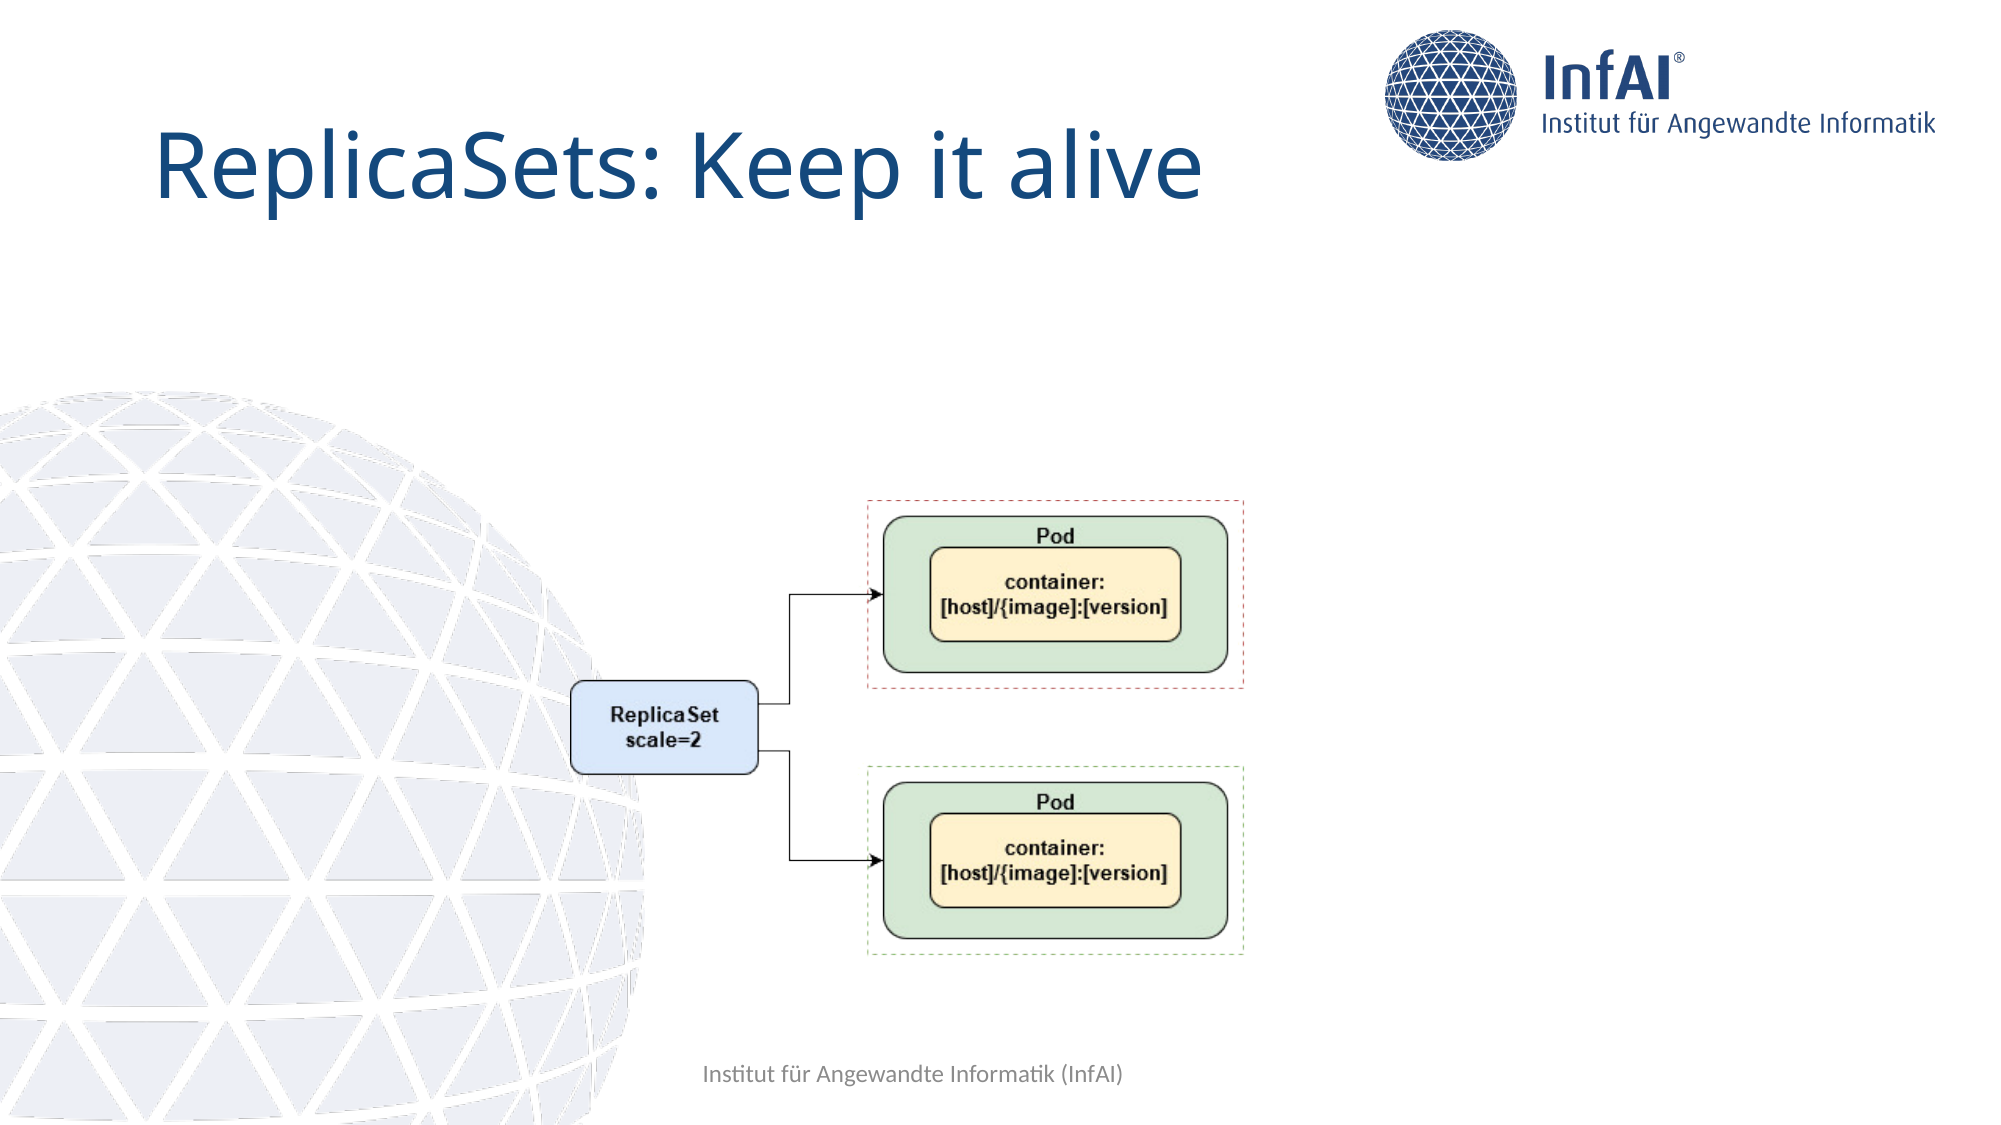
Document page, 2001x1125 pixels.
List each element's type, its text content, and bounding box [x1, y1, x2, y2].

footer Institut für Angewandte Informatik (InfAI) [137, 1042, 1690, 1103]
picture [1385, 30, 1935, 161]
picture [0, 391, 1246, 1125]
title ReplicaSets: Keep it alive [137, 59, 1863, 278]
